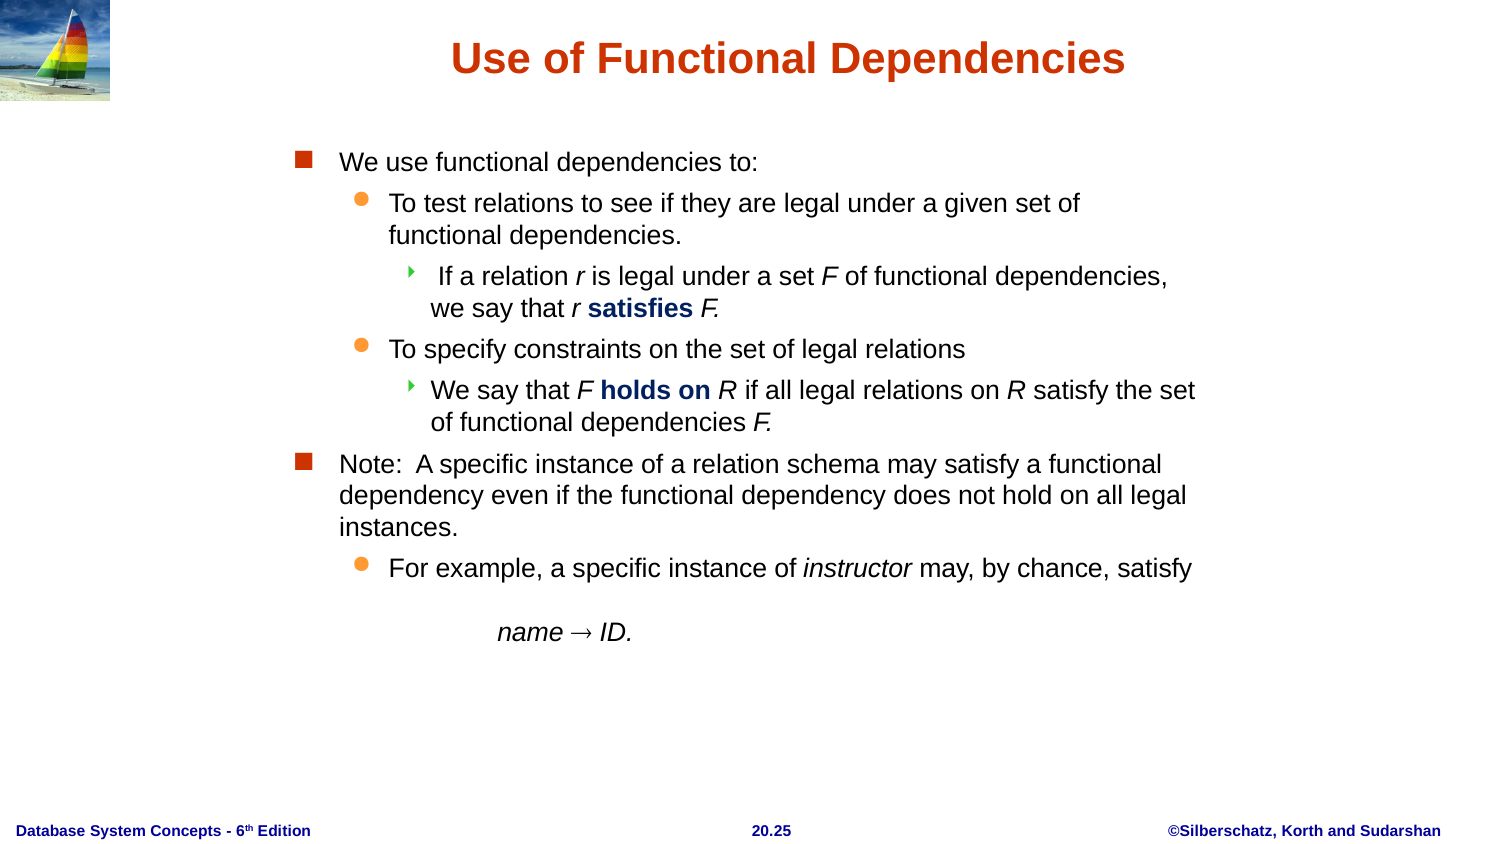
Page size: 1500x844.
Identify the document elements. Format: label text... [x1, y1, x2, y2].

list We use functional dependencies to: To test relations to see if they are legal under a given set of functional dependencies. If a relation r is legal under a set F of functional dependencies, we say that r satisfies F. To specify constraints on the set of legal relations We say that F holds on R if all legal relations on R satisfy the set of functional dependencies F. Note: A specific instance of a relation schema may satisfy a functional dependency even if the functional dependency does not hold on all legal instances. For example, a specific instance of instructor may, by chance, satisfy name  ID. [282, 137, 1214, 656]
title Use of Functional Dependencies [125, 14, 1452, 90]
picture [0, 0, 110, 101]
